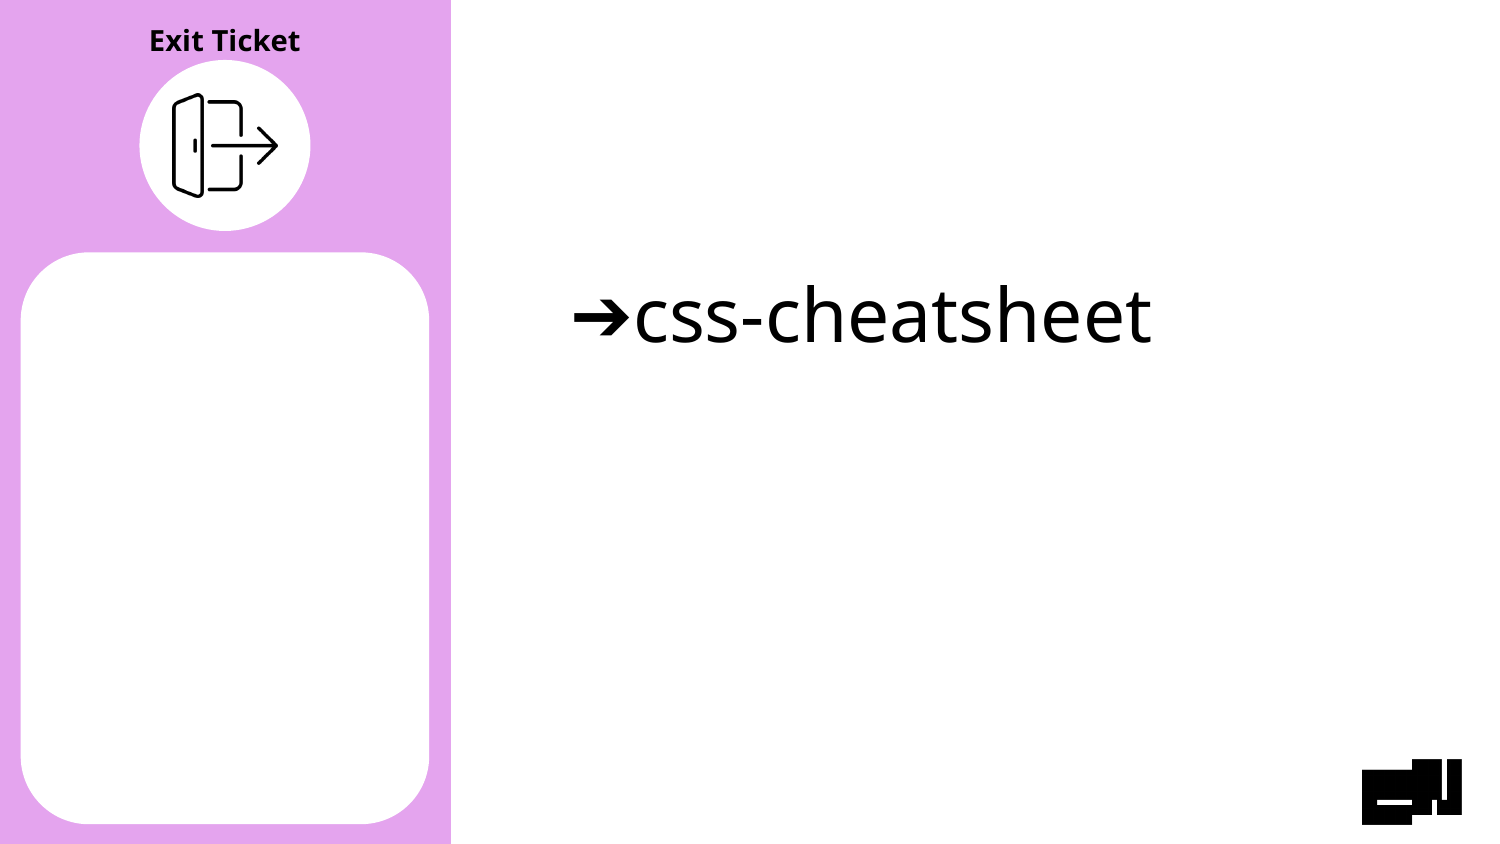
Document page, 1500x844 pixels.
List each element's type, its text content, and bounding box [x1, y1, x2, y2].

picture [1362, 759, 1462, 825]
picture [172, 93, 278, 198]
list css-cheatsheet [536, 252, 1410, 759]
